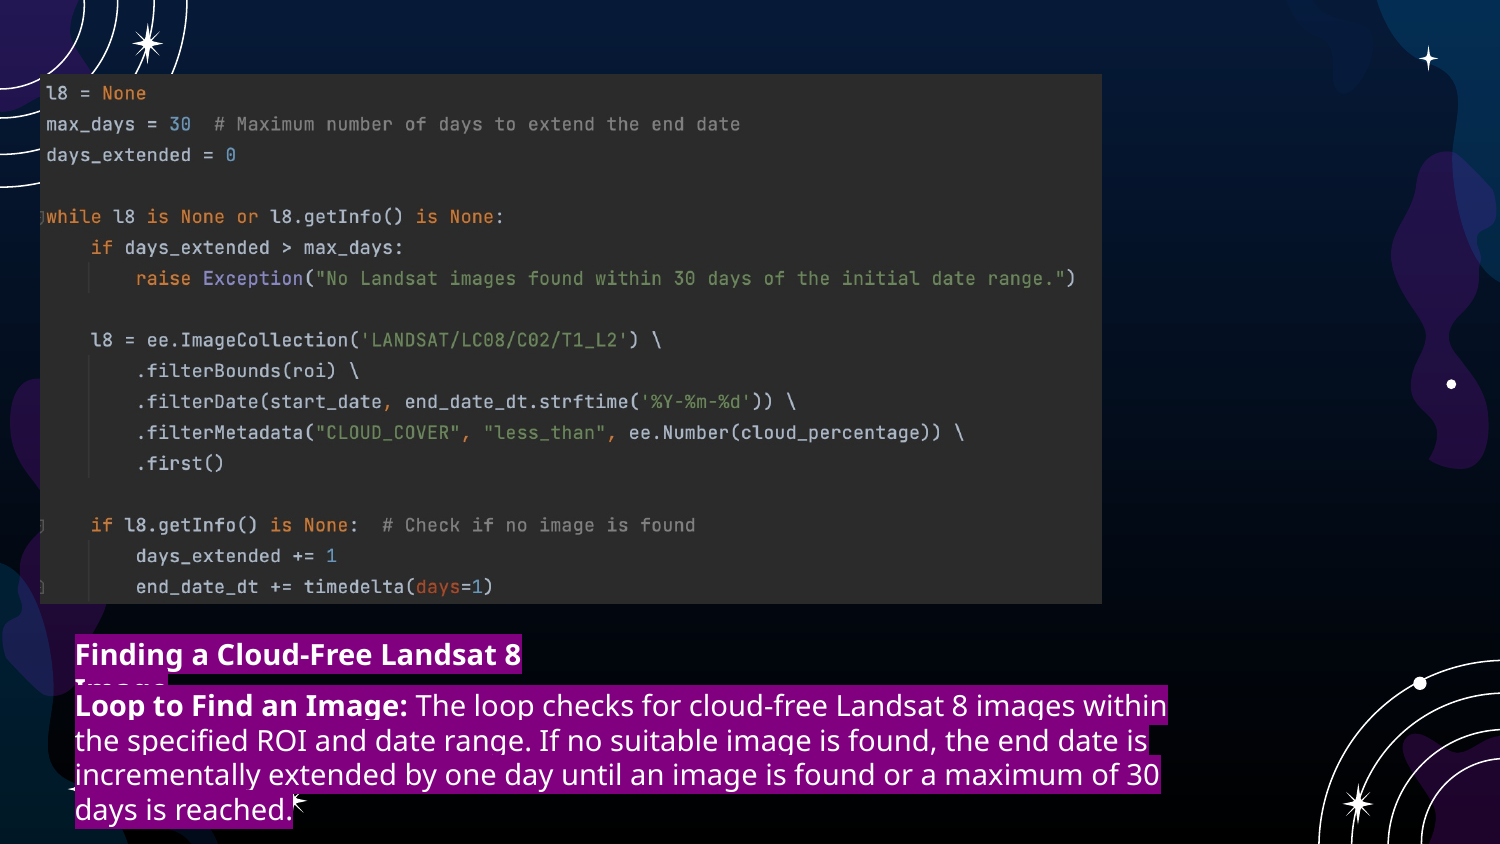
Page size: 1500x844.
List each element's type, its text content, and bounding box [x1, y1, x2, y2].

text_box Loop to Find an Image: The loop checks for cloud-free Landsat 8 images within the specified ROI and date range. If no suitable image is found, the end date is incrementally extended by one day until an image is found or a maximum of 30 days is reached. [59, 679, 1234, 834]
text_box Finding a Cloud-Free Landsat 8 Image [59, 628, 602, 679]
picture [40, 74, 1102, 604]
